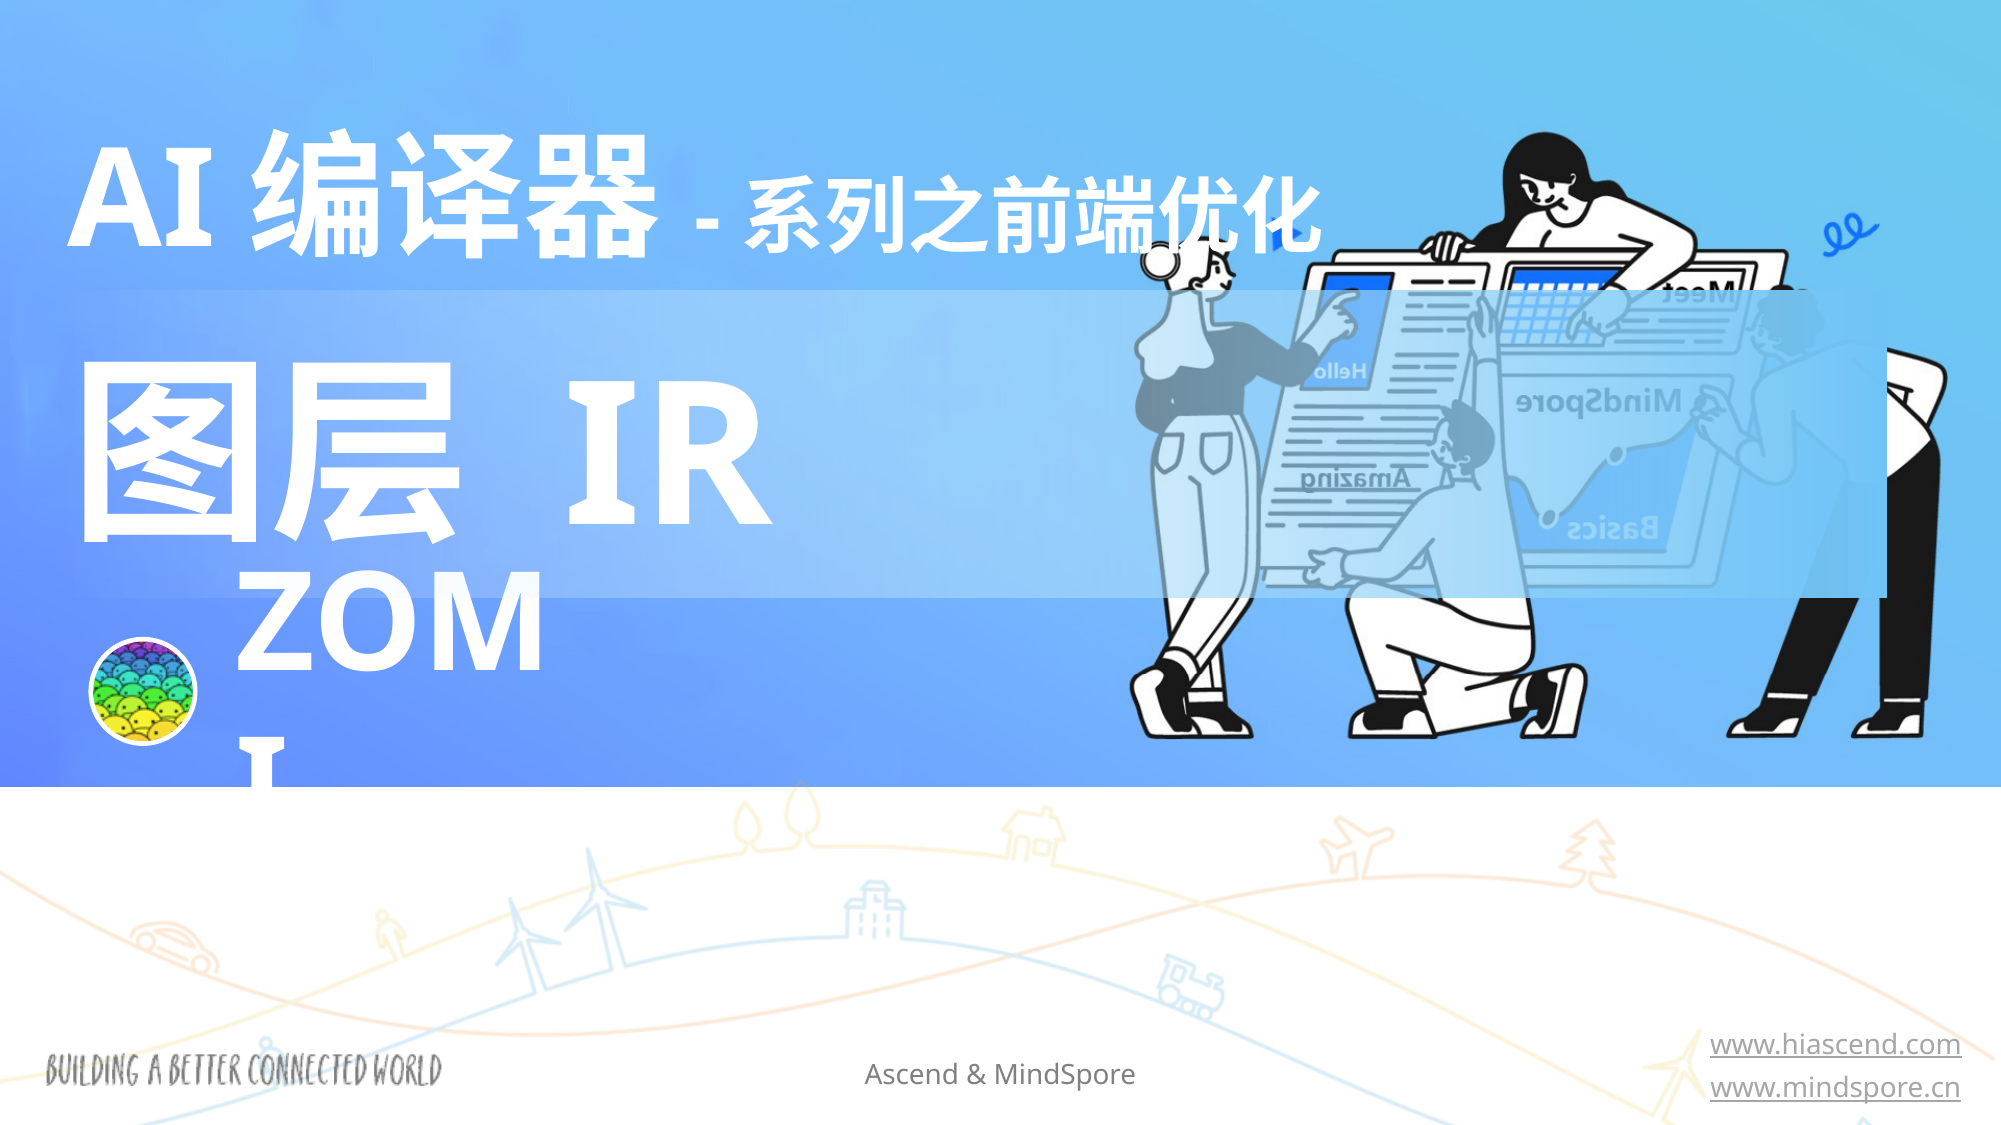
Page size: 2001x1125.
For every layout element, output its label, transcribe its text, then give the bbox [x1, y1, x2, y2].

picture [23, 1032, 468, 1114]
picture [0, 0, 2001, 787]
title AI编译器-系列之前端优化 [52, 113, 1742, 271]
subtitle ZOMI [220, 639, 611, 758]
text_box 图层 IR [55, 290, 1887, 598]
